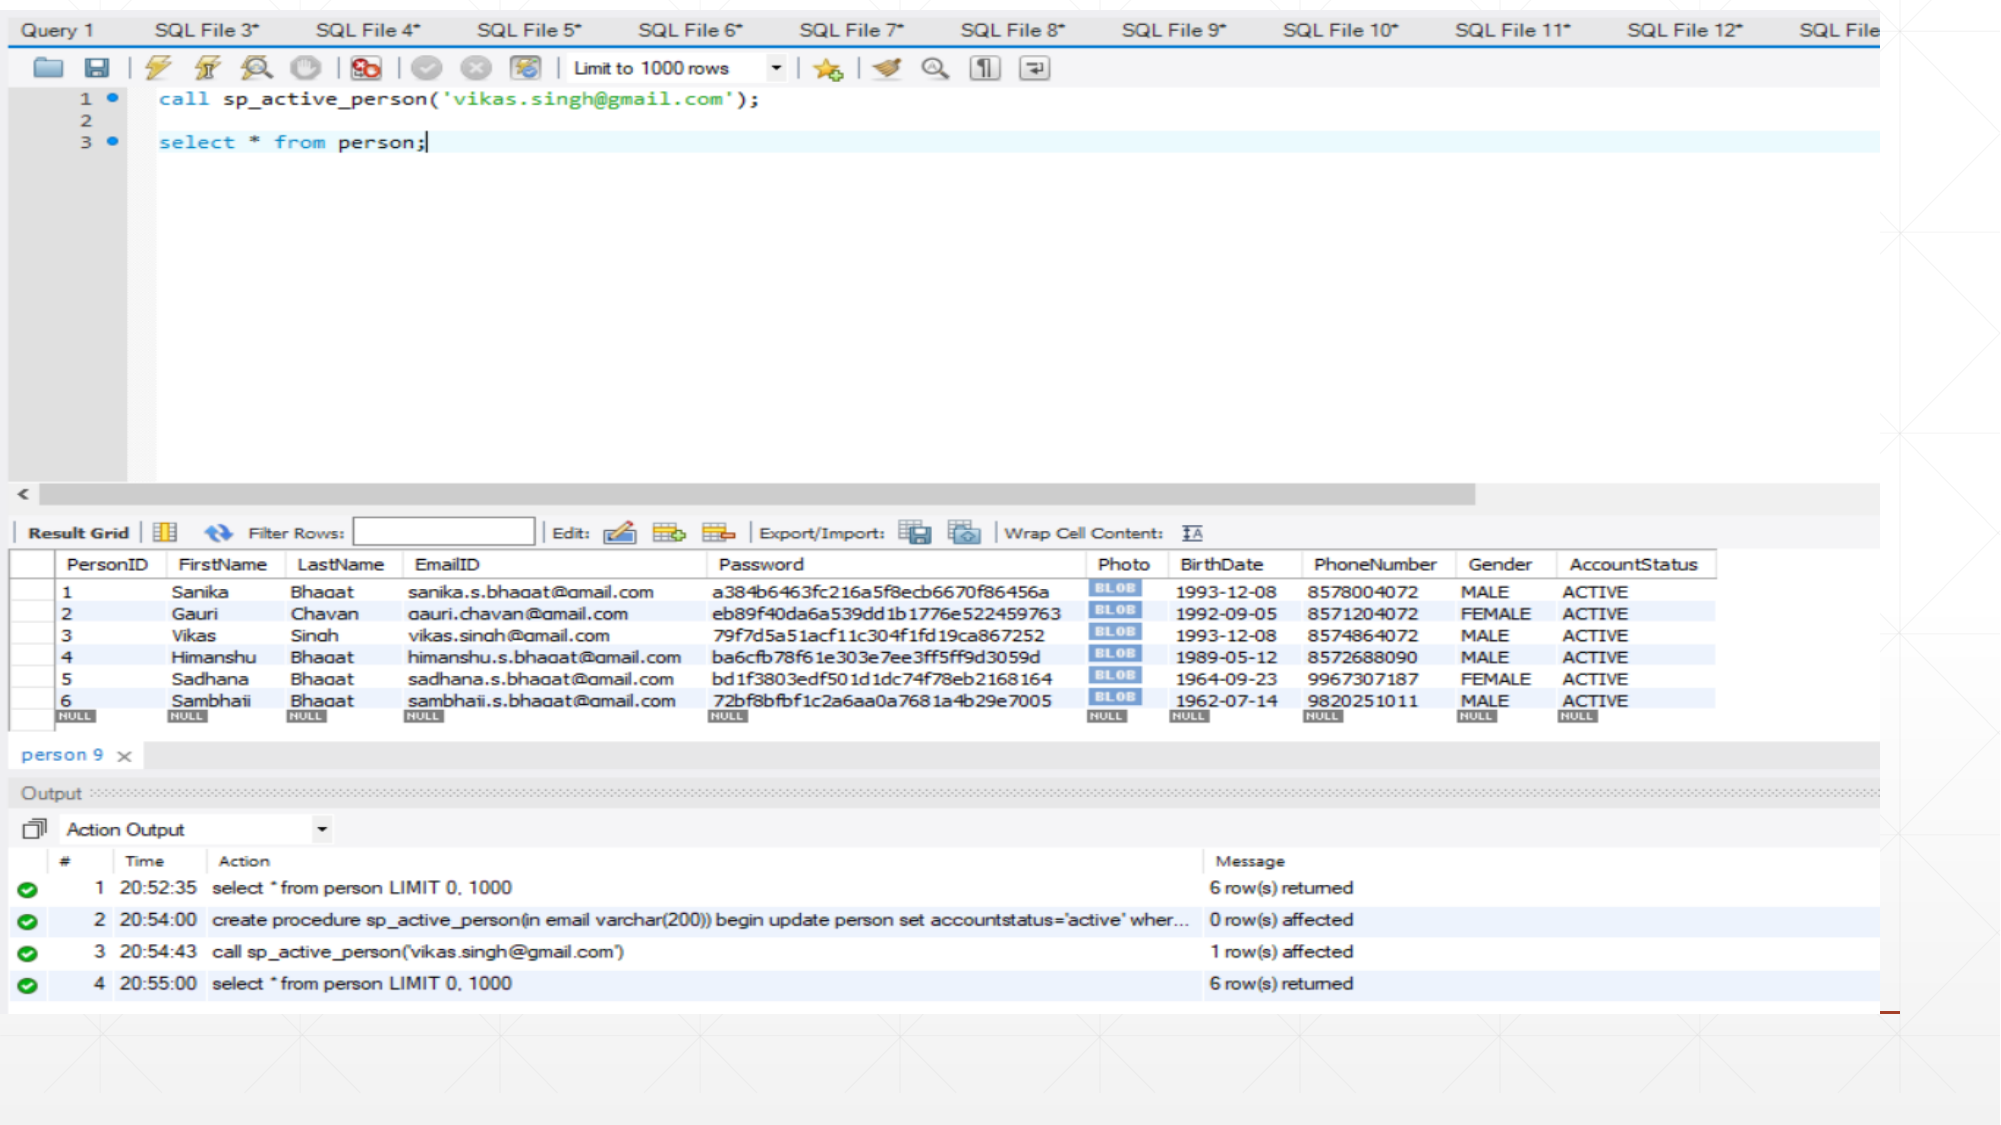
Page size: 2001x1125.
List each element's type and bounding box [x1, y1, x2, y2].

picture [0, 10, 1880, 1014]
